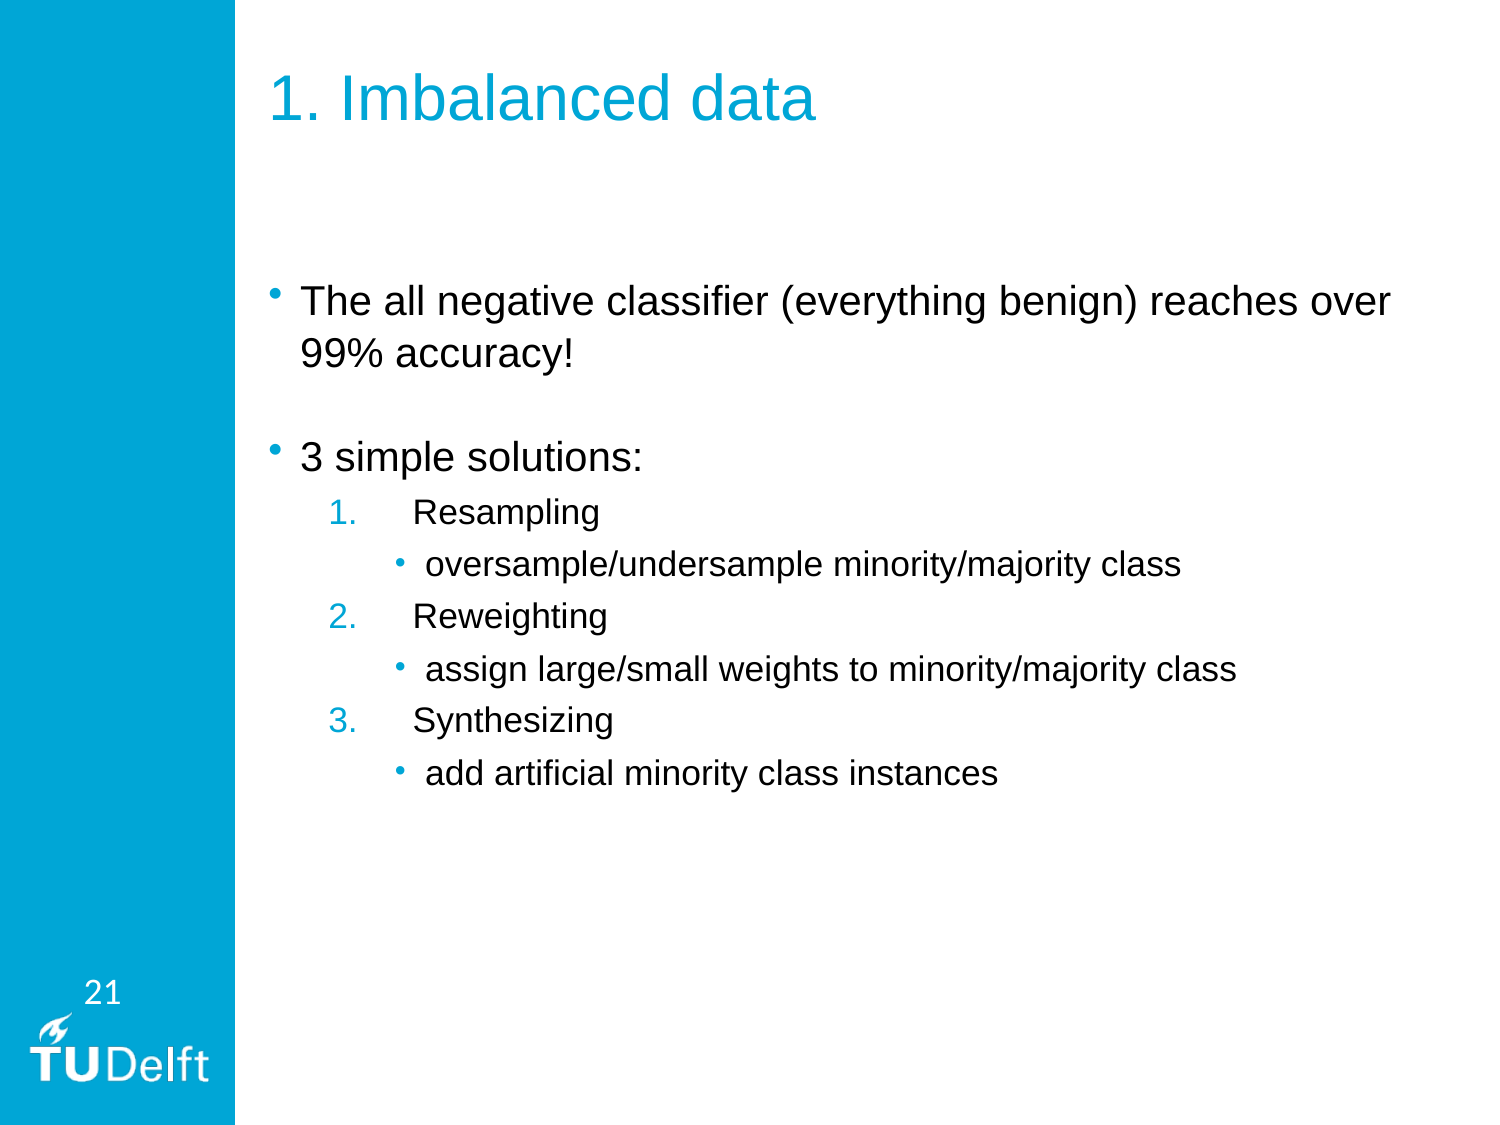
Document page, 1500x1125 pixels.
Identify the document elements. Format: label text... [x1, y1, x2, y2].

title 1. Imbalanced data [268, 55, 1423, 231]
list The all negative classifier (everything benign) reaches over 99% accuracy! 3 simple solutions: Resampling oversample/undersample minority/majority class Reweighting assign large/small weights to minority/majority class Synthesizing add artificial minority class instances [268, 271, 1423, 1061]
